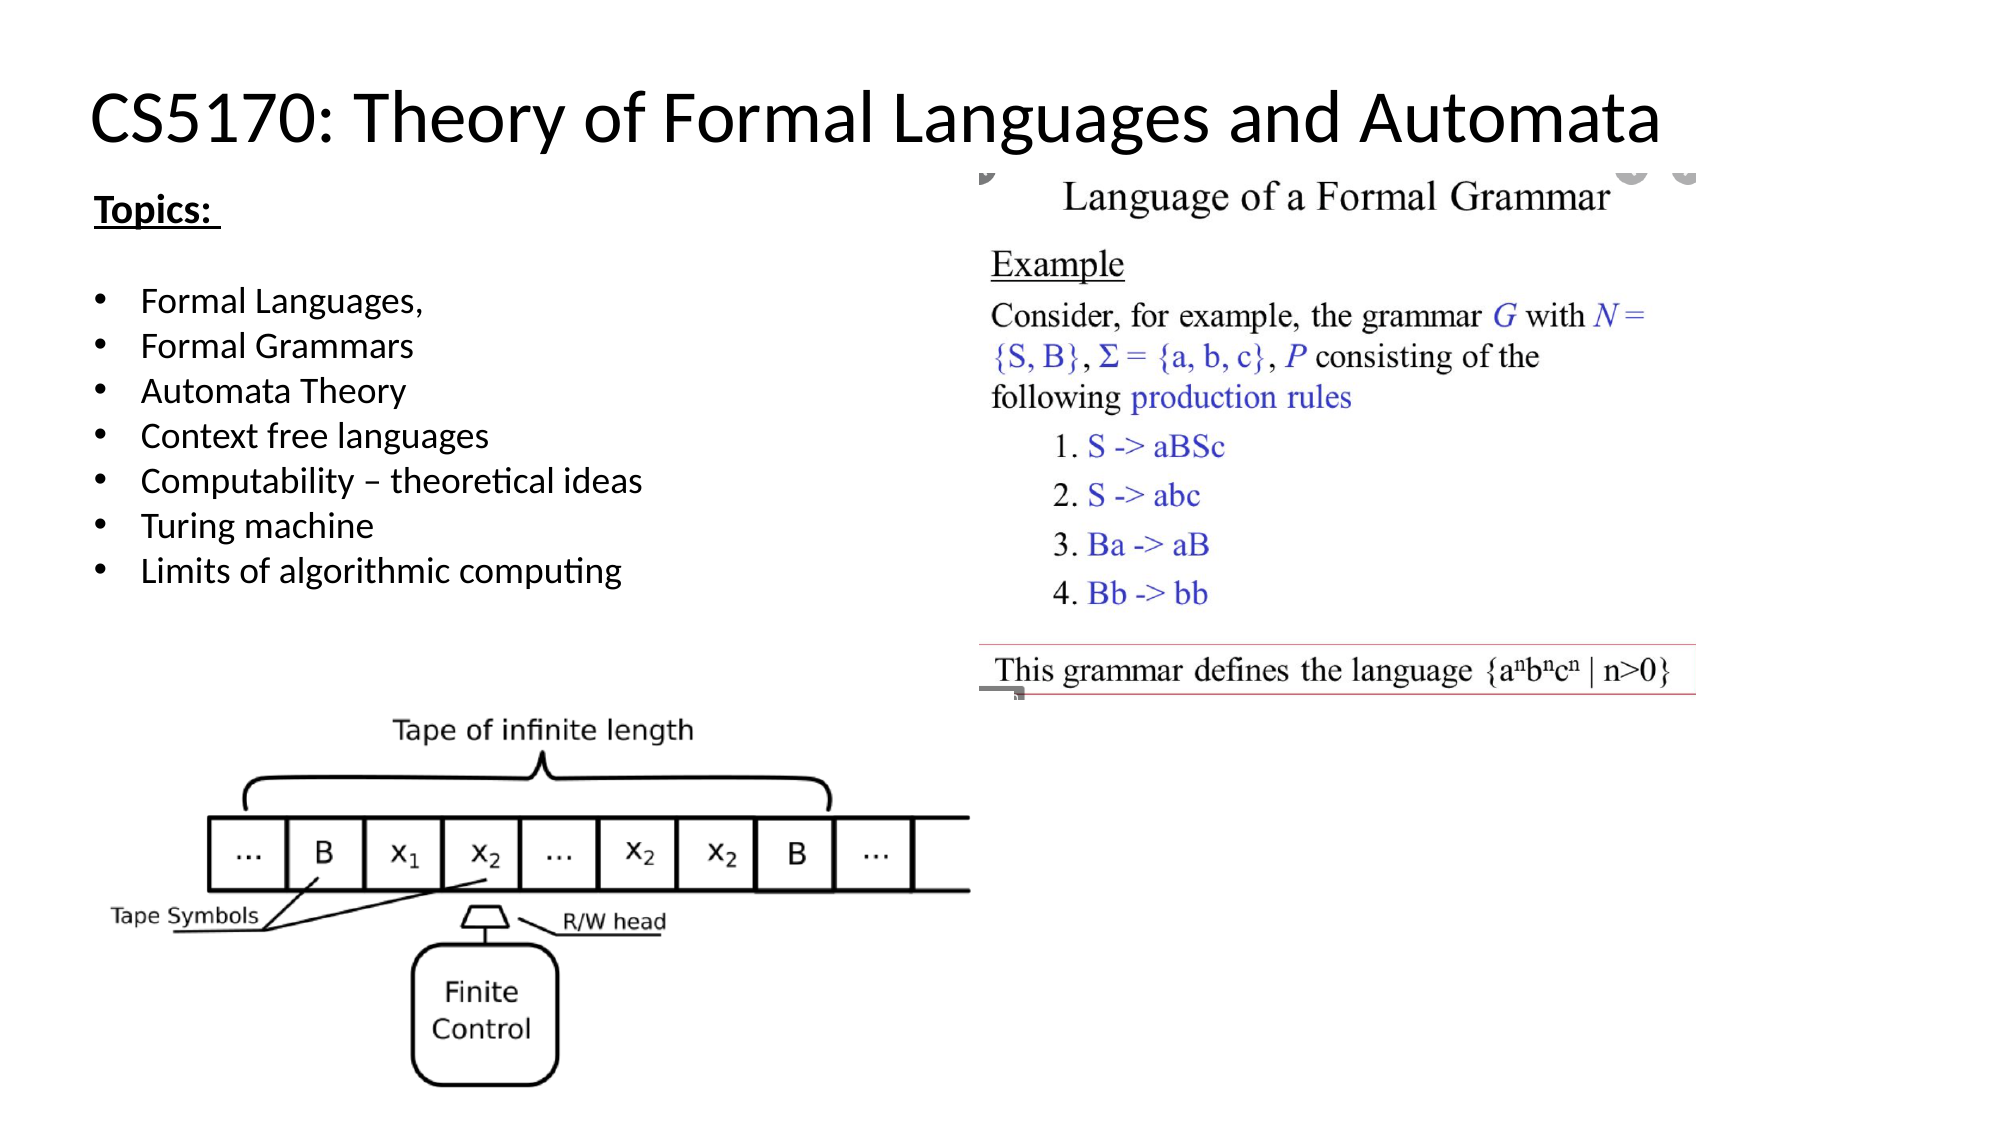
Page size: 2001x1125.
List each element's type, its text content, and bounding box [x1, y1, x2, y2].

text_box Topics: Formal Languages, Formal Grammars Automata Theory Context free languages Computability – theoretical ideas Turing machine Limits of algorithmic computing [79, 173, 659, 644]
picture [75, 173, 1696, 1109]
text_box CS5170: Theory of Formal Languages and Automata [75, 60, 1884, 166]
